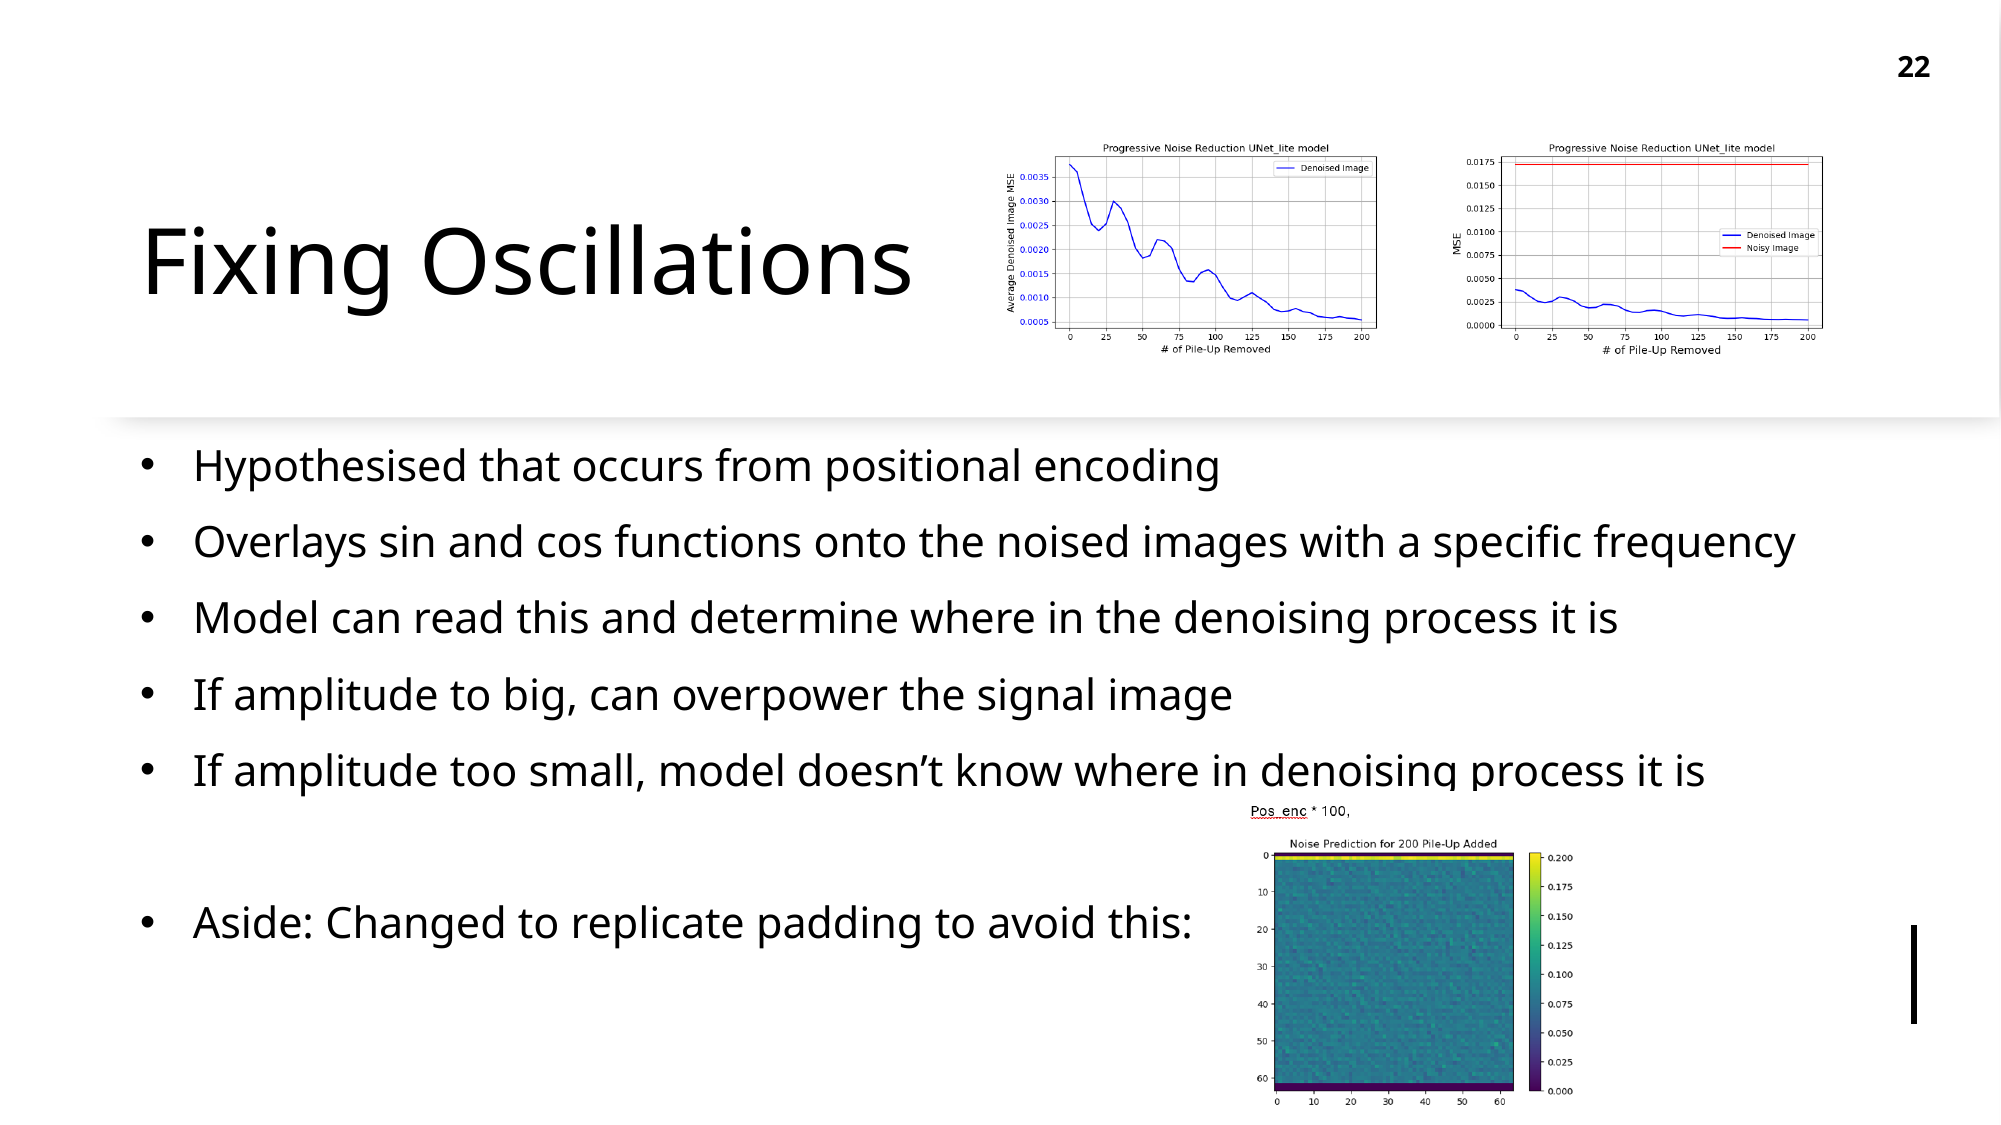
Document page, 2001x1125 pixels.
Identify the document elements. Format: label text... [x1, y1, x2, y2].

picture [1247, 791, 1596, 1125]
picture [1001, 138, 1828, 362]
list Hypothesised that occurs from positional encoding Overlays sin and cos functions onto the noised images with a specific frequency Model can read this and determine where in the denoising process it is If amplitude to big, can overpower the signal image If amplitude too small, model doesn’t know where in denoising process it is Aside: Changed to replicate padding to avoid this: [124, 425, 1828, 961]
slide_number 22 [1852, 38, 1977, 99]
title Fixing Oscillations [124, 140, 1828, 376]
